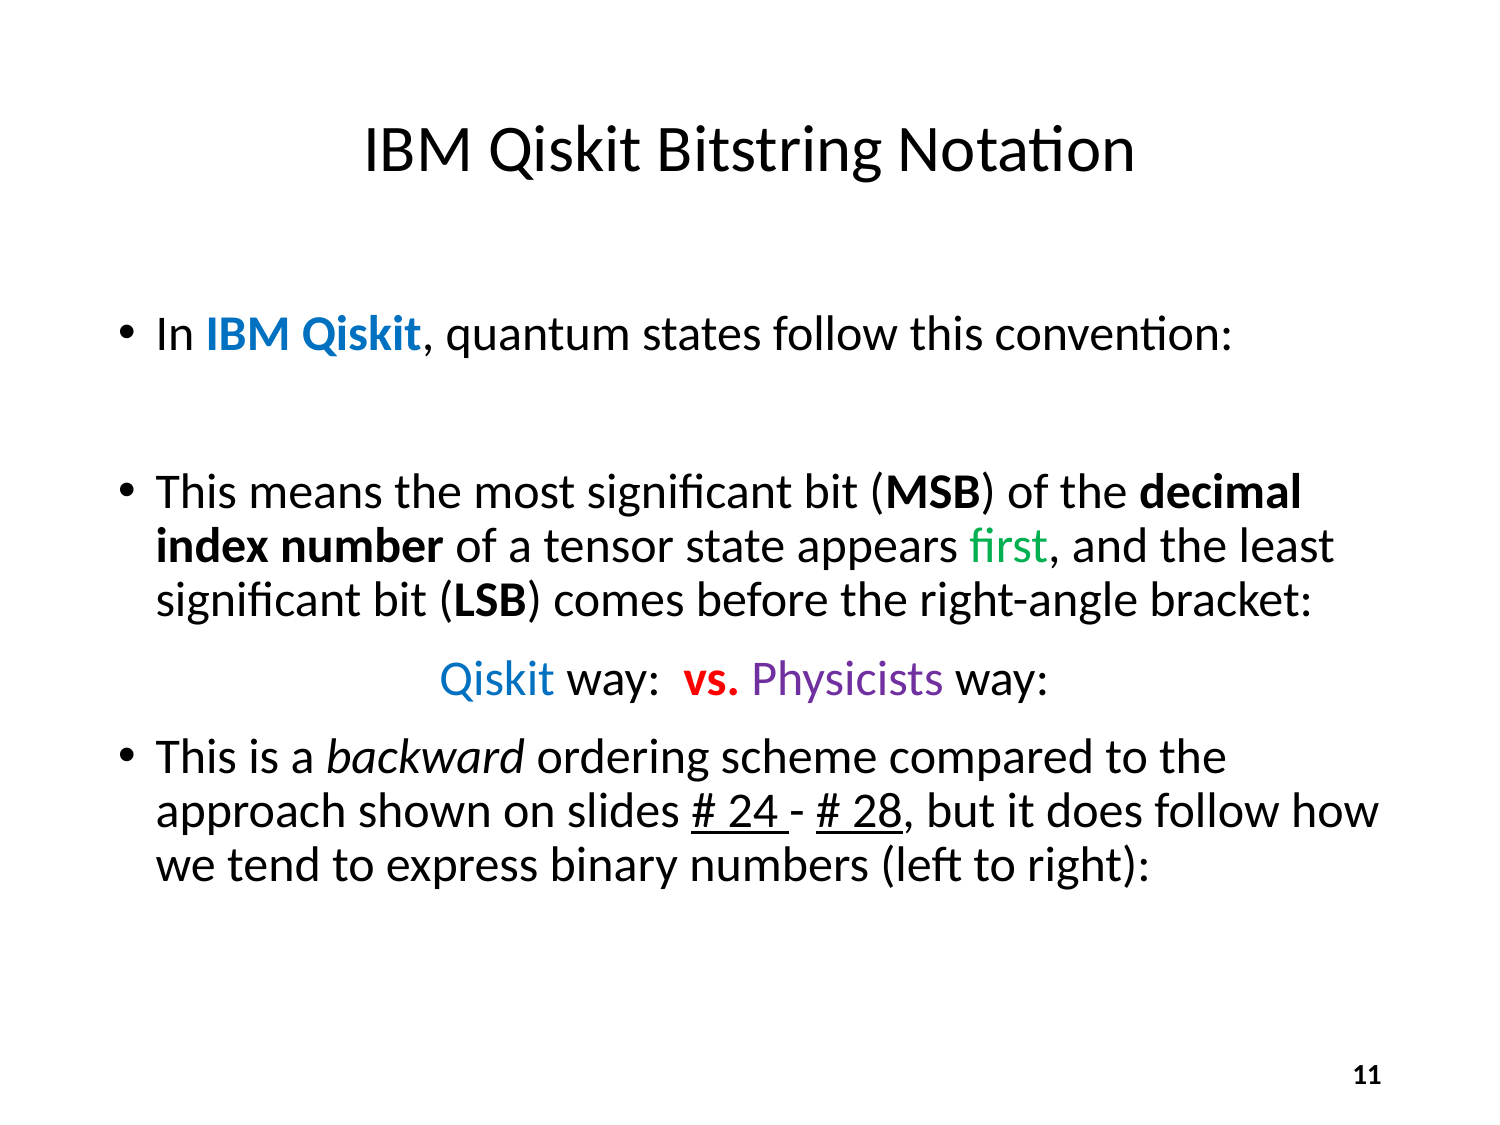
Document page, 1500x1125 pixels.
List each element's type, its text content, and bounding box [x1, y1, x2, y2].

slide_number 11 [1059, 1042, 1397, 1103]
title IBM Qiskit Bitstring Notation [103, 59, 1397, 241]
